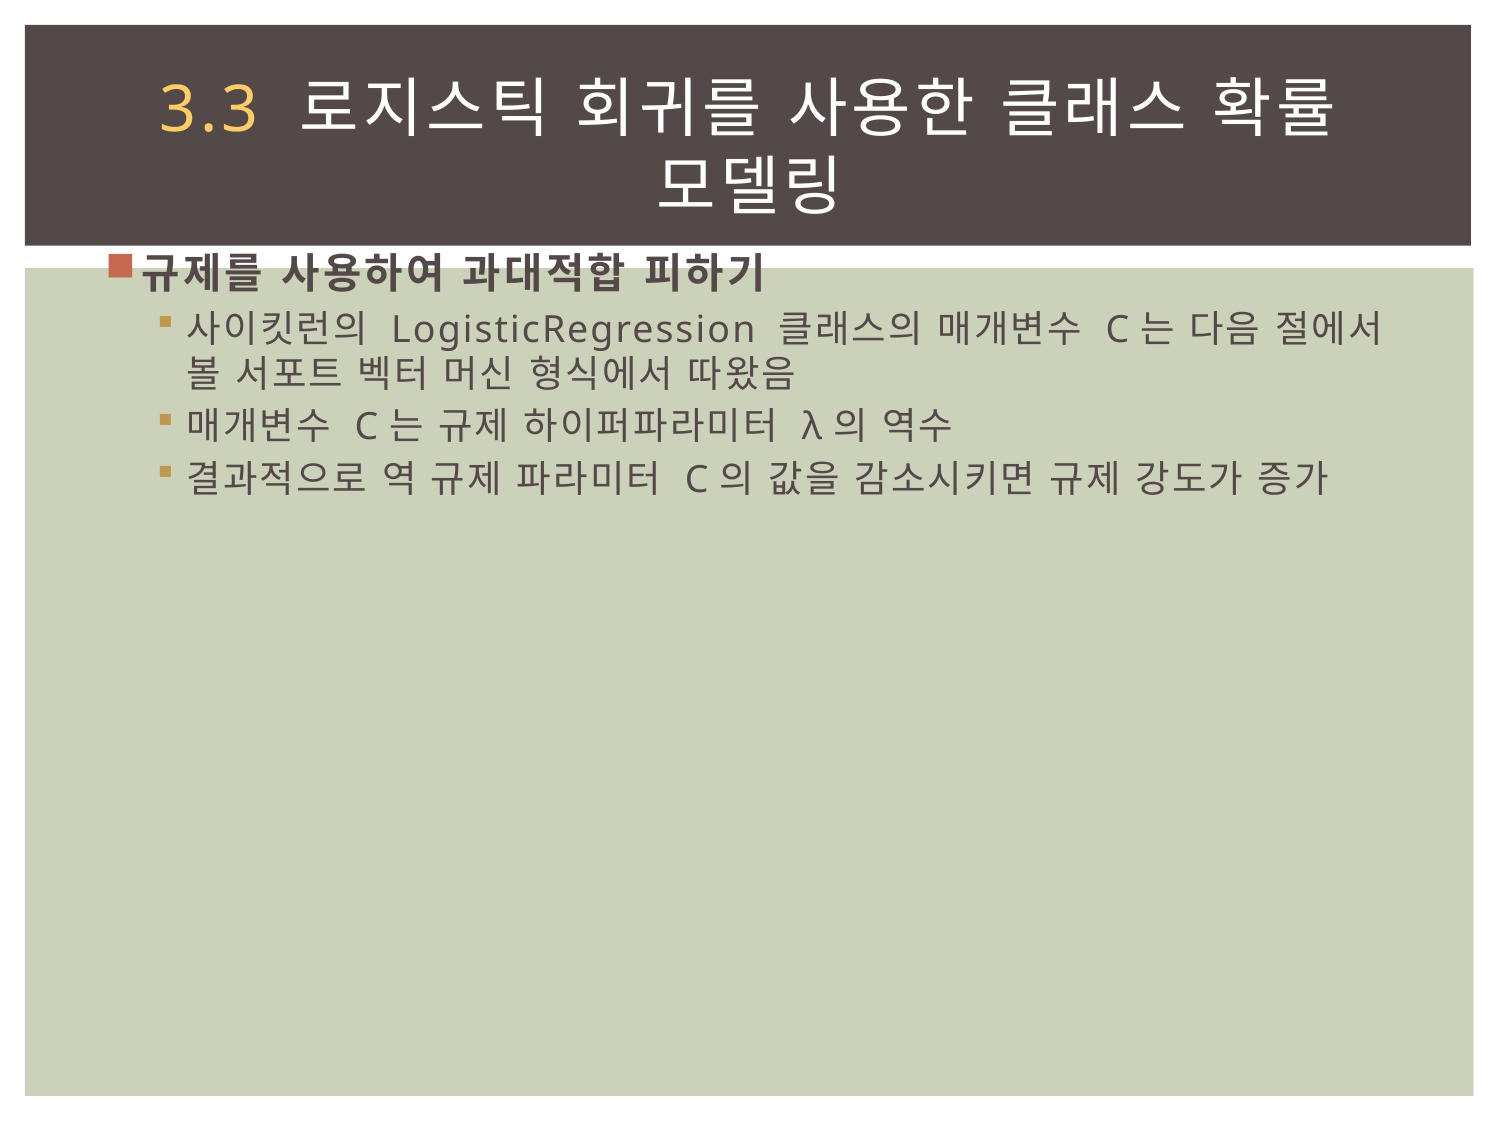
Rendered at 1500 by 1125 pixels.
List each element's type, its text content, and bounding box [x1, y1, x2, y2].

title 3.3 로지스틱 회귀를 사용한 클래스 확률 모델링 [62, 58, 1438, 232]
list 규제를 사용하여 과대적합 피하기 사이킷런의 LogisticRegression 클래스의 매개변수 C는 다음 절에서 볼 서포트 벡터 머신 형식에서 따왔음 매개변수 C는 규제 하이퍼파라미터 λ의 역수 결과적으로 역 규제 파라미터 C의 값을 감소시키면 규제 강도가 증가 [81, 239, 1412, 1054]
